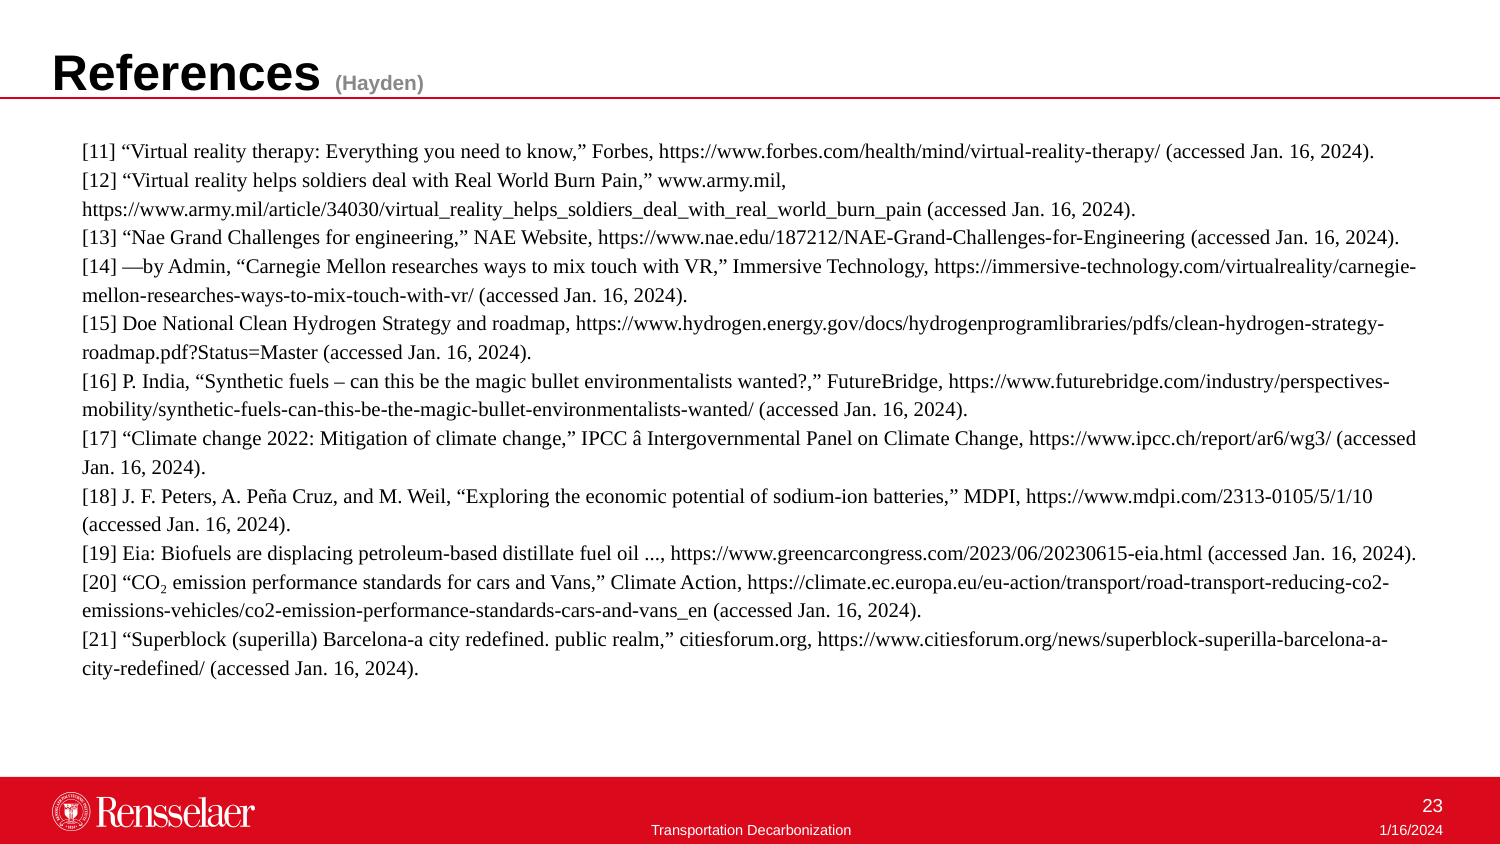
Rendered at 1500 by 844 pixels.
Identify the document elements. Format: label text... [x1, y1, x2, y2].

list References (Hayden) [36, 33, 1403, 98]
text_box [11] “Virtual reality therapy: Everything you need to know,” Forbes, https://www.forbes.com/health/mind/virtual-reality-therapy/ (accessed Jan. 16, 2024). [12] “Virtual reality helps soldiers deal with Real World Burn Pain,” www.army.mil, https://www.army.mil/article/34030/virtual_reality_helps_soldiers_deal_with_real_world_burn_pain (accessed Jan. 16, 2024). [13] “Nae Grand Challenges for engineering,” NAE Website, https://www.nae.edu/187212/NAE-Grand-Challenges-for-Engineering (accessed Jan. 16, 2024). [14] —by Admin, “Carnegie Mellon researches ways to mix touch with VR,” Immersive Technology, https://immersive-technology.com/virtualreality/carnegie-mellon-researches-ways-to-mix-touch-with-vr/ (accessed Jan. 16, 2024). [15] Doe National Clean Hydrogen Strategy and roadmap, https://www.hydrogen.energy.gov/docs/hydrogenprogramlibraries/pdfs/clean-hydrogen-strategy-roadmap.pdf?Status=Master (accessed Jan. 16, 2024). [16] P. India, “Synthetic fuels – can this be the magic bullet environmentalists wanted?,” FutureBridge, https://www.futurebridge.com/industry/perspectives-mobility/synthetic-fuels-can-this-be-the-magic-bullet-environmentalists-wanted/ (accessed Jan. 16, 2024). [17] “Climate change 2022: Mitigation of climate change,” IPCC â Intergovernmental Panel on Climate Change, https://www.ipcc.ch/report/ar6/wg3/ (accessed Jan. 16, 2024). [18] J. F. Peters, A. Peña Cruz, and M. Weil, “Exploring the economic potential of sodium-ion batteries,” MDPI, https://www.mdpi.com/2313-0105/5/1/10 (accessed Jan. 16, 2024). [19] Eia: Biofuels are displacing petroleum-based distillate fuel oil ..., https://www.greencarcongress.com/2023/06/20230615-eia.html (accessed Jan. 16, 2024). [20] “CO₂ emission performance standards for cars and Vans,” Climate Action, https://climate.ec.europa.eu/eu-action/transport/road-transport-reducing-co2-emissions-vehicles/co2-emission-performance-standards-cars-and-vans_en (accessed Jan. 16, 2024). [21] “Superblock (superilla) Barcelona-a city redefined. public realm,” citiesforum.org, https://www.citiesforum.org/news/superblock-superilla-barcelona-a-city-redefined/ (accessed Jan. 16, 2024). [67, 119, 1433, 724]
picture [52, 792, 255, 831]
